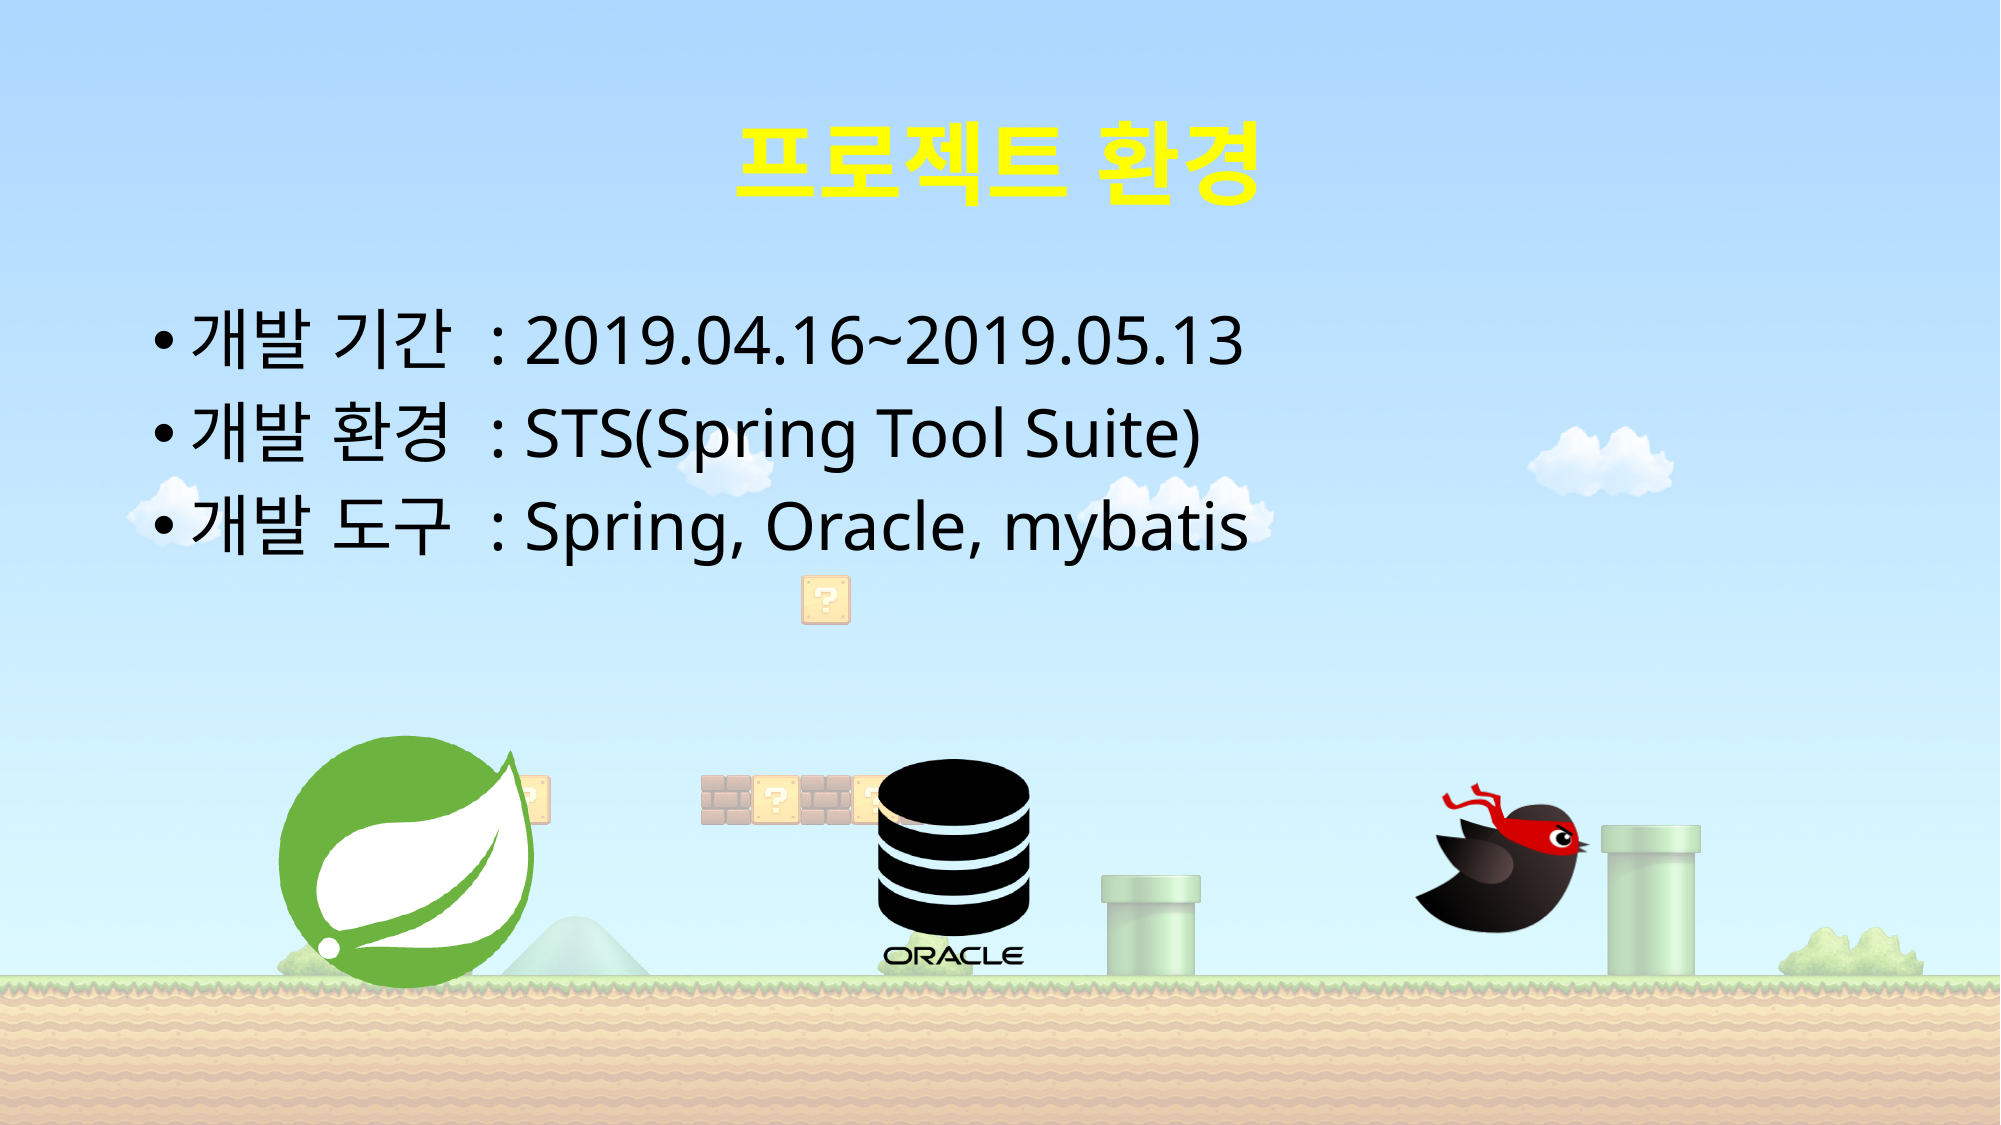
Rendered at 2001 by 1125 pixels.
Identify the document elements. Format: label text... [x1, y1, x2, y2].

picture [822, 730, 1085, 993]
list 개발 기간 : 2019.04.16~2019.05.13 개발 환경 : STS(Spring Tool Suite) 개발 도구 : Spring, Oracle, mybatis [137, 299, 1863, 1014]
picture [1372, 730, 1634, 993]
picture [273, 730, 536, 993]
title 프로젝트 환경 [137, 59, 1863, 278]
